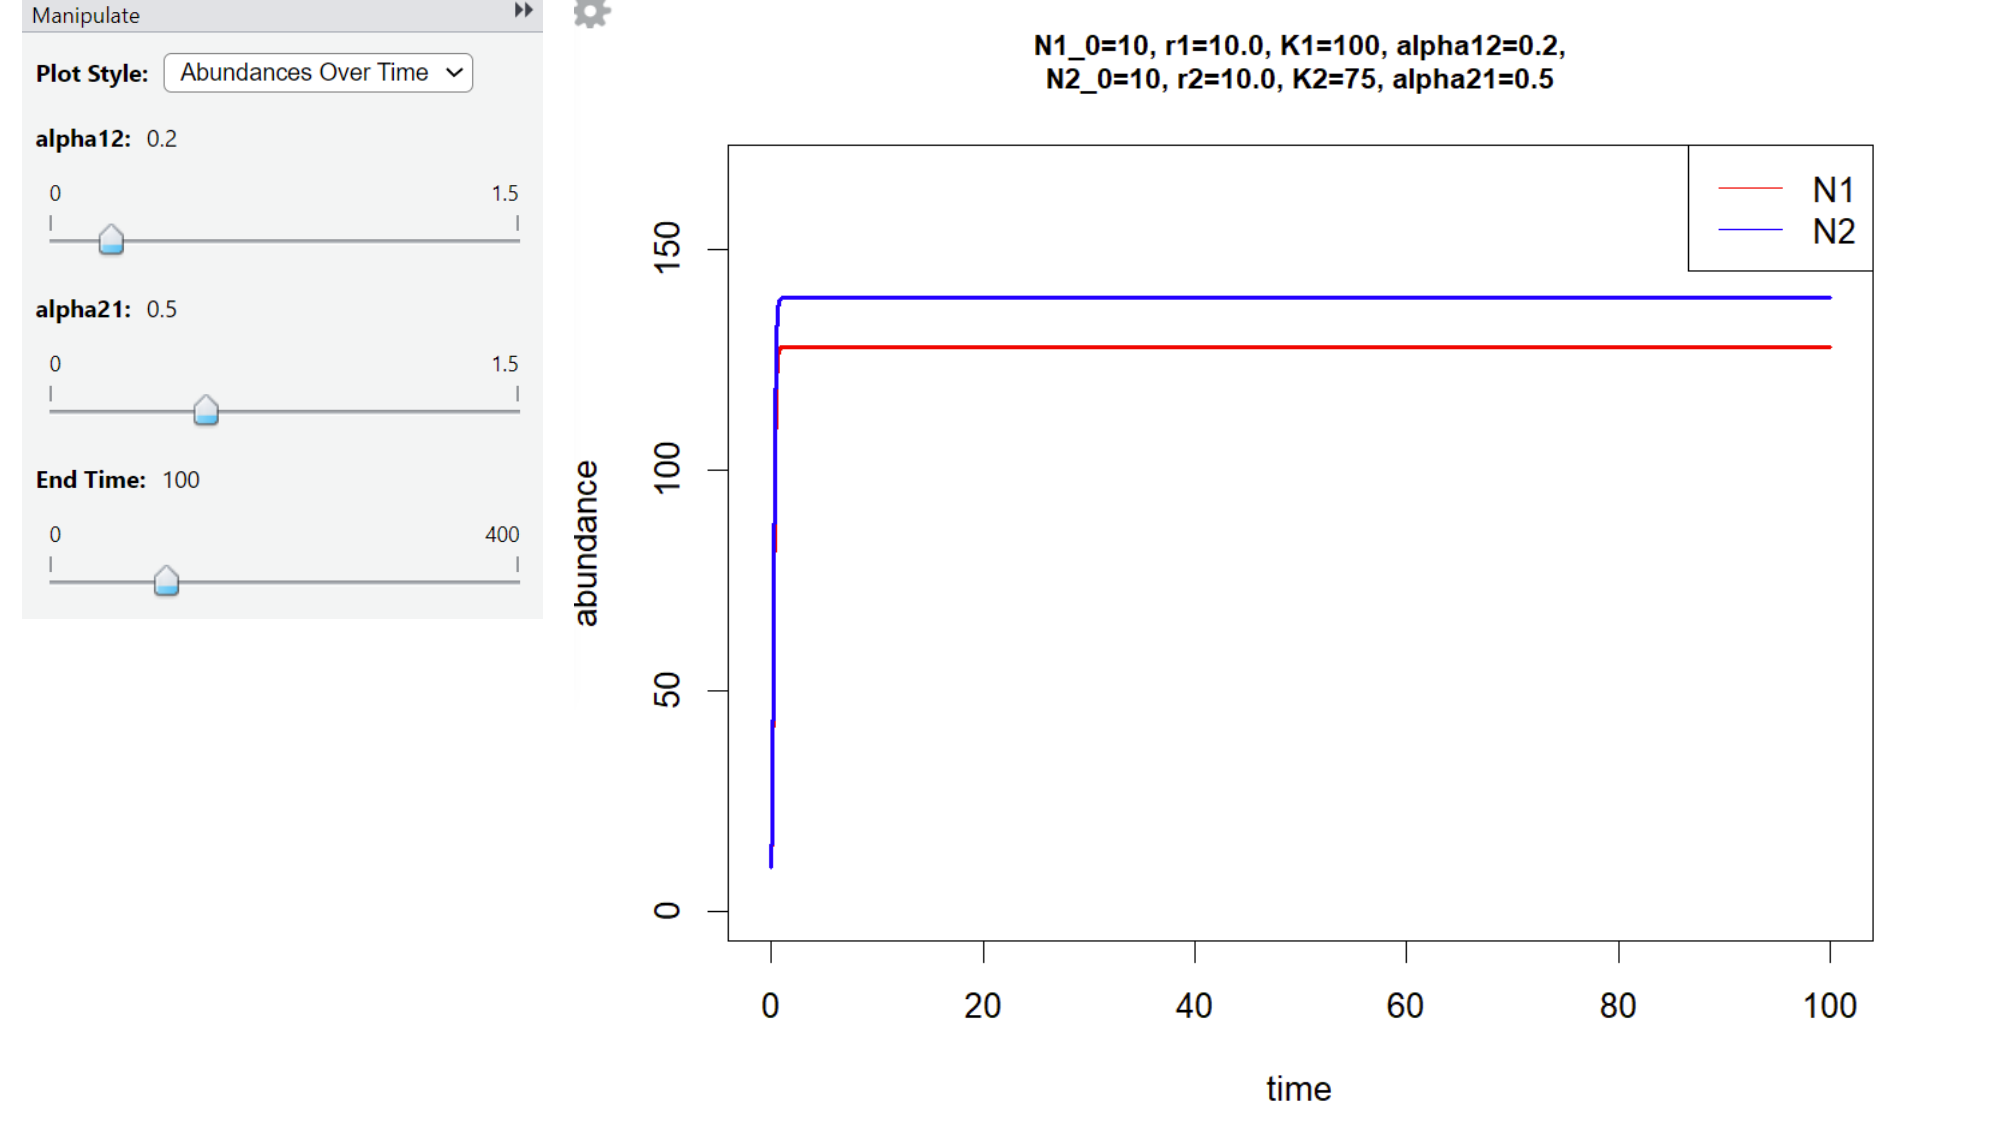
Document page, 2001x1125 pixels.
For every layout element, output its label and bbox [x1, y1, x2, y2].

picture [574, 0, 1902, 1125]
picture [22, 0, 543, 619]
